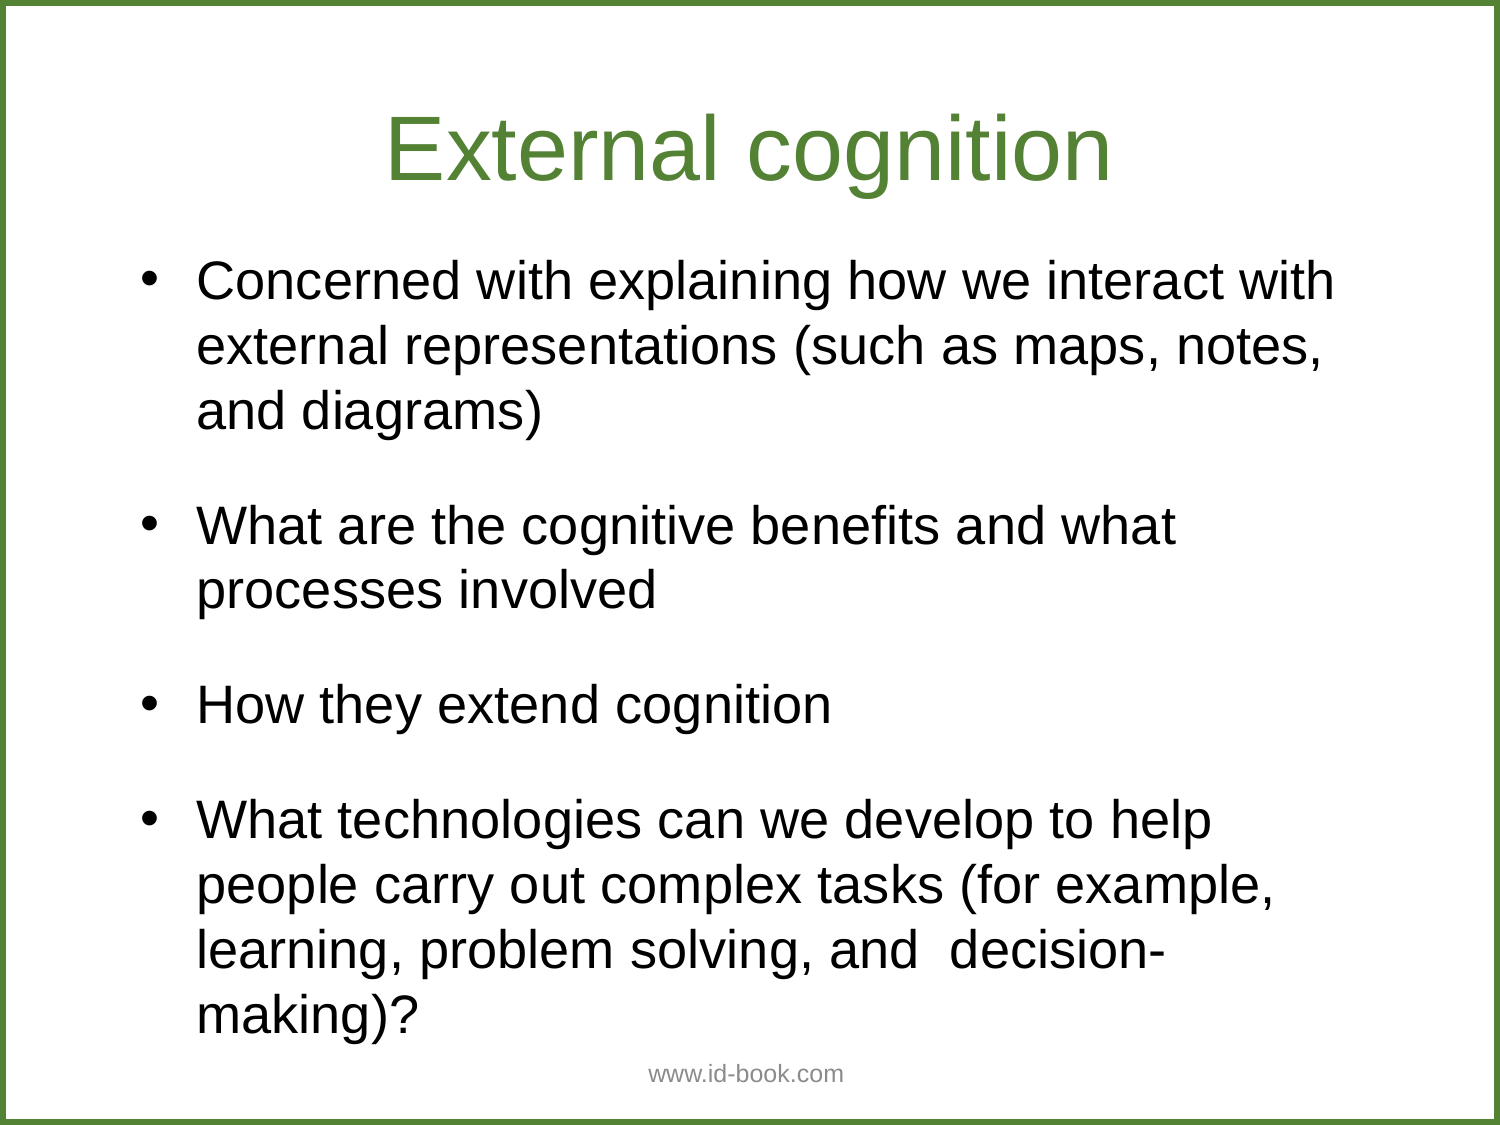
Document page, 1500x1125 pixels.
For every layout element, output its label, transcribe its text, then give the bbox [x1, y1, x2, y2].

list Concerned with explaining how we interact with external representations (such as maps, notes, and diagrams) What are the cognitive benefits and what processes involved How they extend cognition What technologies can we develop to help people carry out complex tasks (for example, learning, problem solving, and decision-making)? [125, 237, 1400, 1050]
title External cognition [112, 50, 1388, 238]
footer www.id-book.com [512, 1042, 988, 1103]
